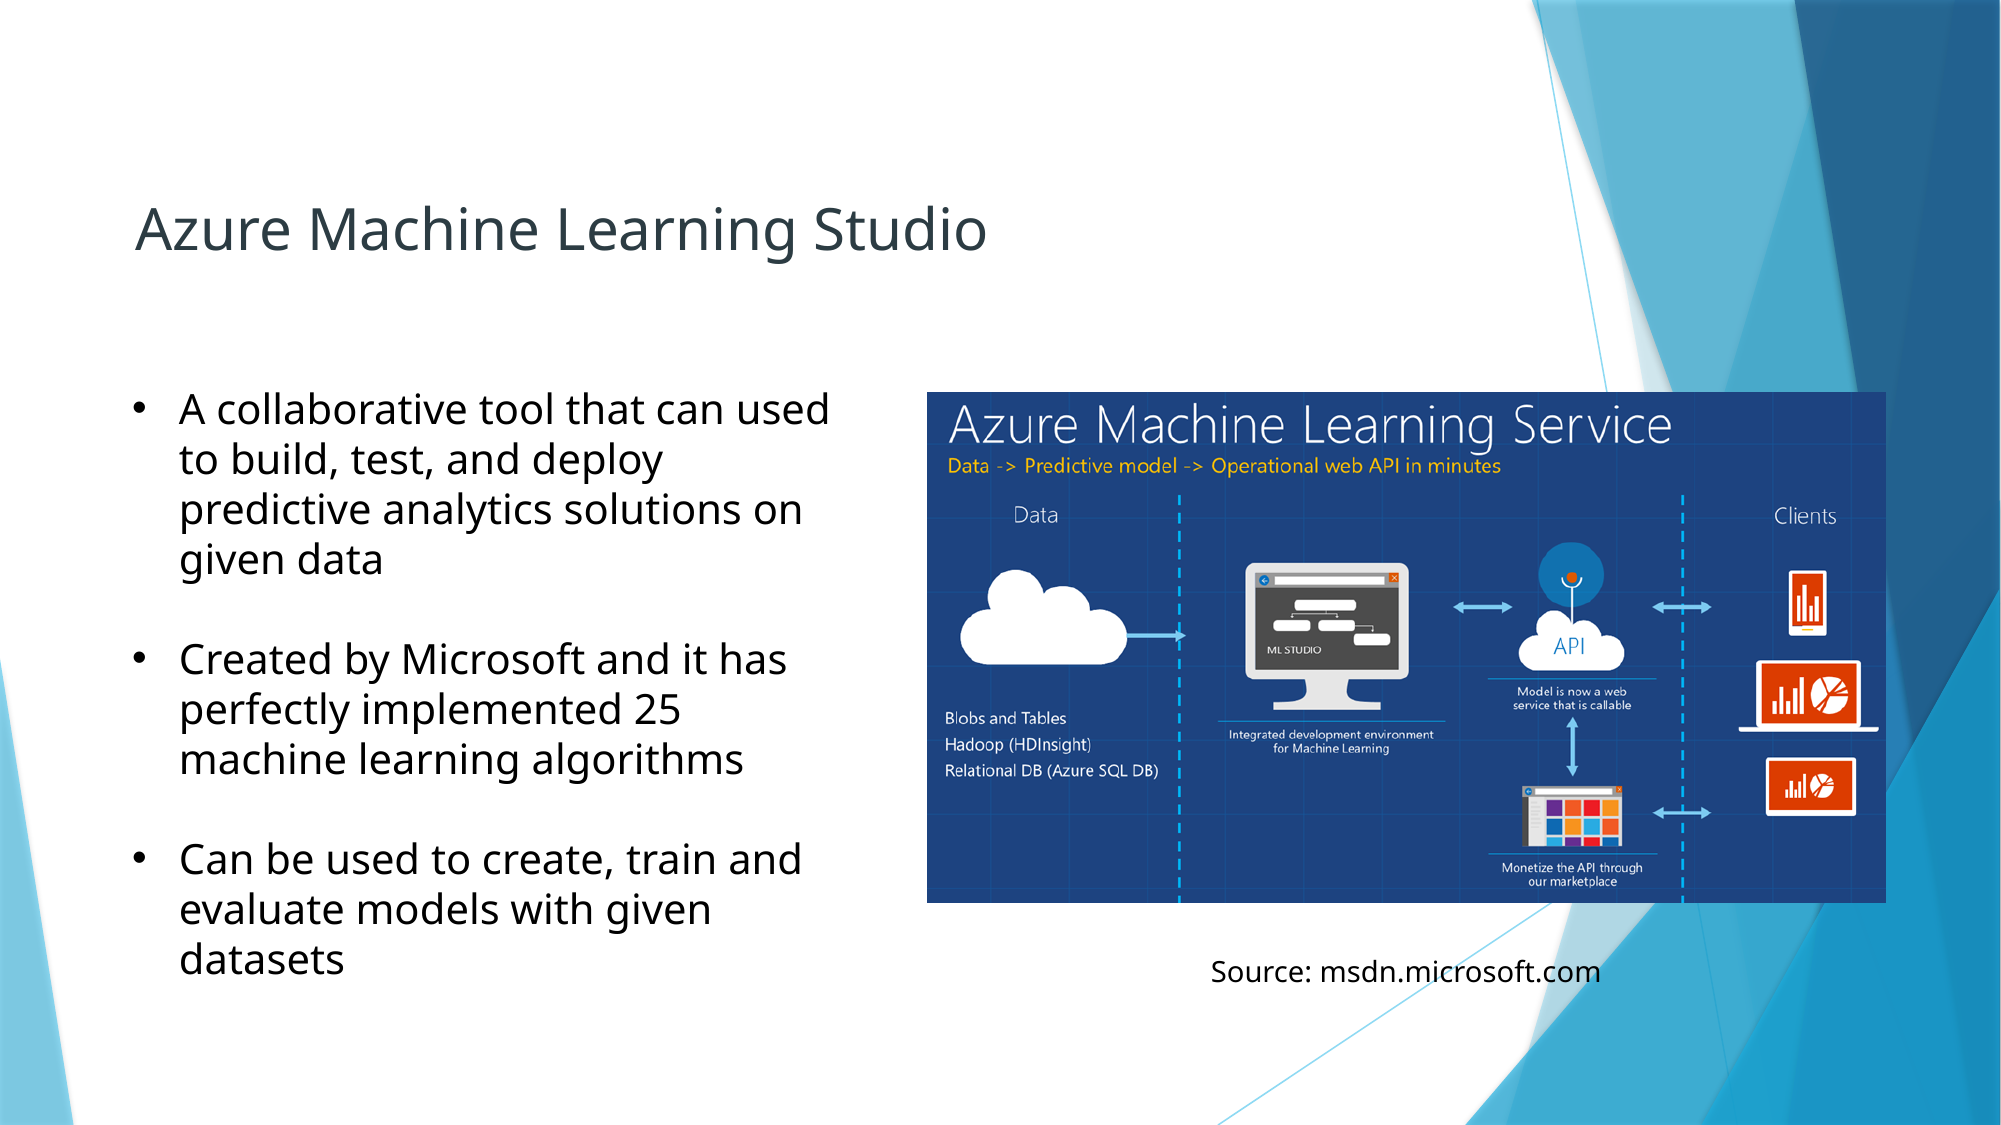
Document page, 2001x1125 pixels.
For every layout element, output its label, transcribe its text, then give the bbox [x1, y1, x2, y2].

text_box A collaborative tool that can used to build, test, and deploy predictive analytics solutions on given data Created by Microsoft and it has perfectly implemented 25 machine learning algorithms Can be used to create, train and evaluate models with given datasets [117, 375, 854, 991]
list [926, 392, 1886, 903]
text_box Source: msdn.microsoft.com [938, 946, 1875, 997]
text_box Azure Machine Learning Studio [120, 184, 1310, 327]
